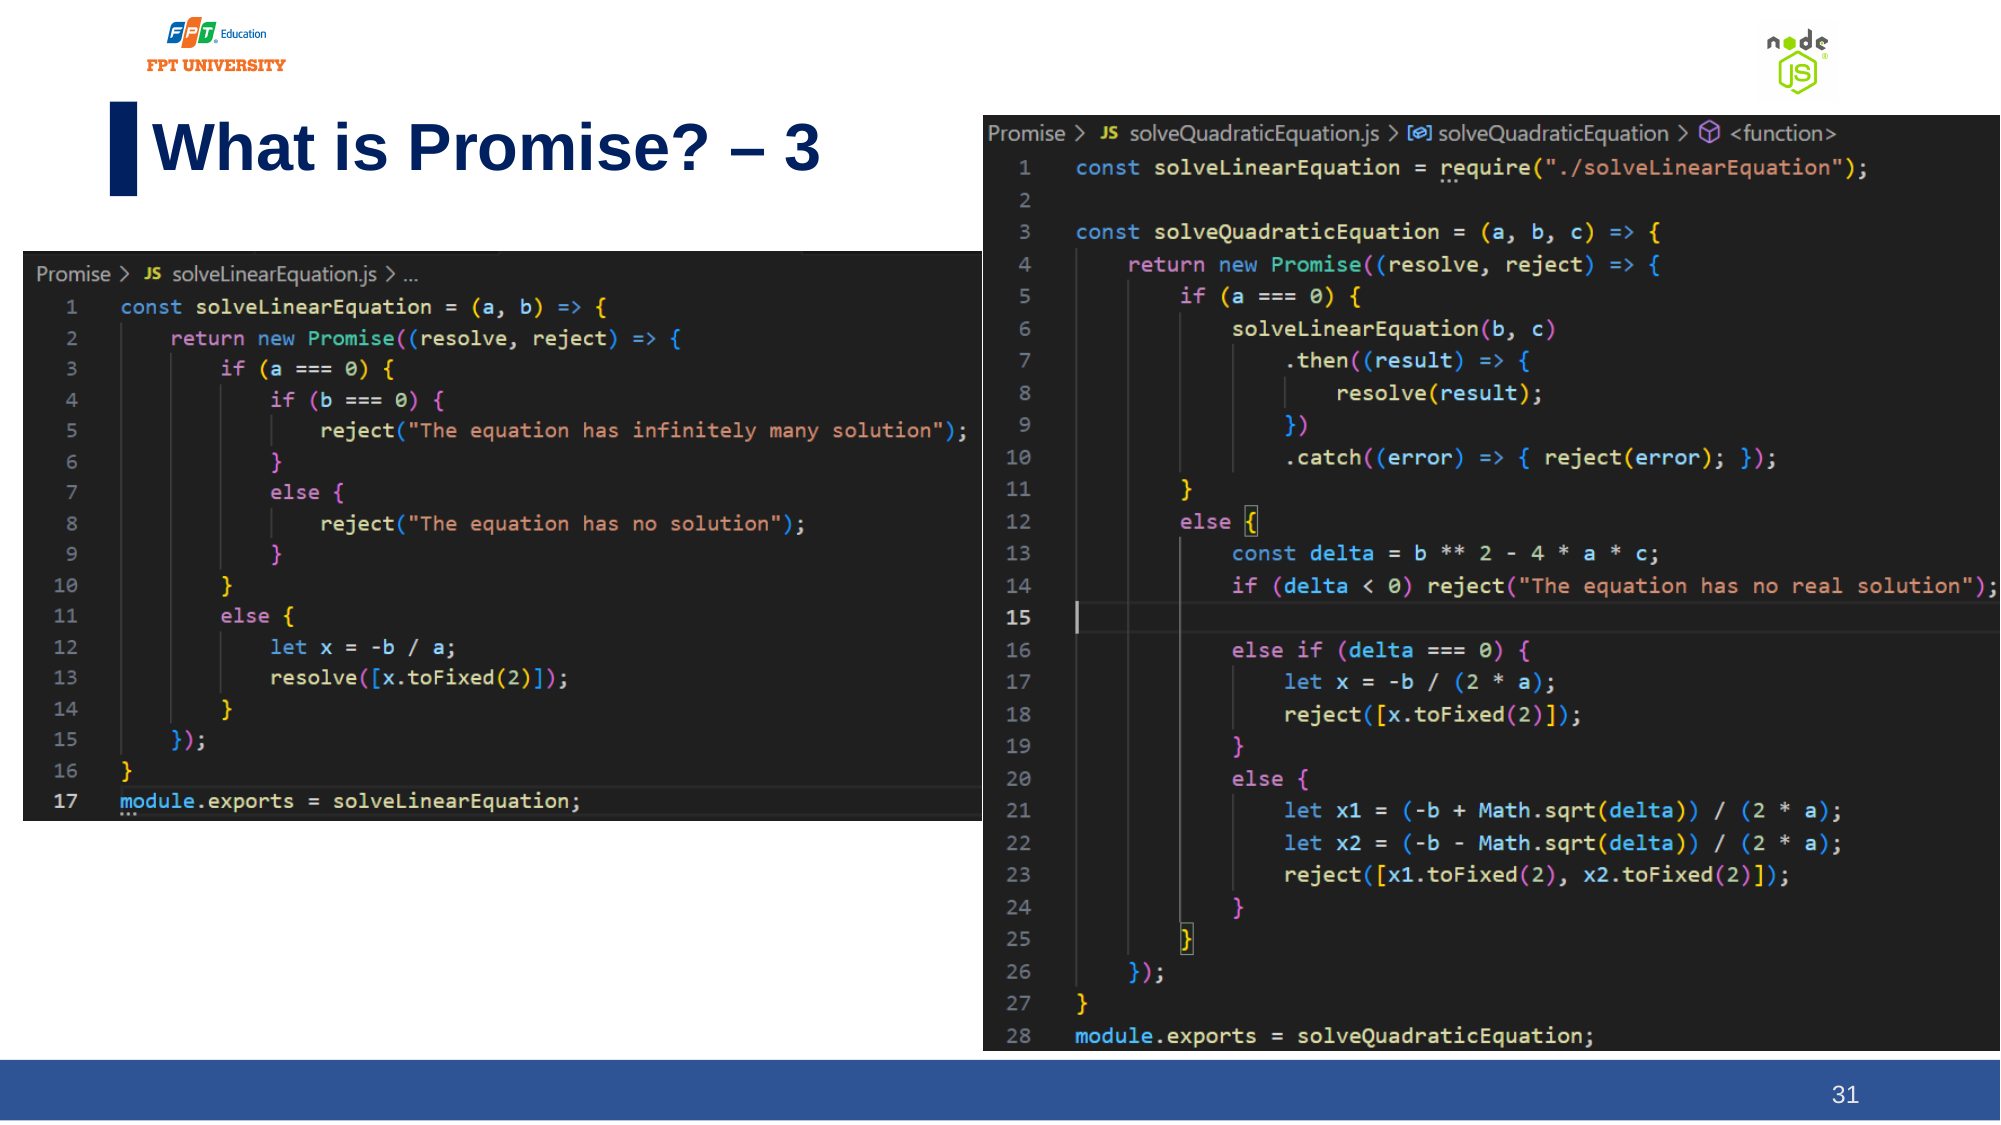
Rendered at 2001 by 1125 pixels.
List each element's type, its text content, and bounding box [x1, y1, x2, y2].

slide_number ‹#› [1424, 1063, 1875, 1123]
picture [137, 1, 291, 86]
picture [1757, 20, 1838, 102]
title What is Promise? – 3 [137, 101, 1650, 197]
picture [22, 115, 2000, 1051]
